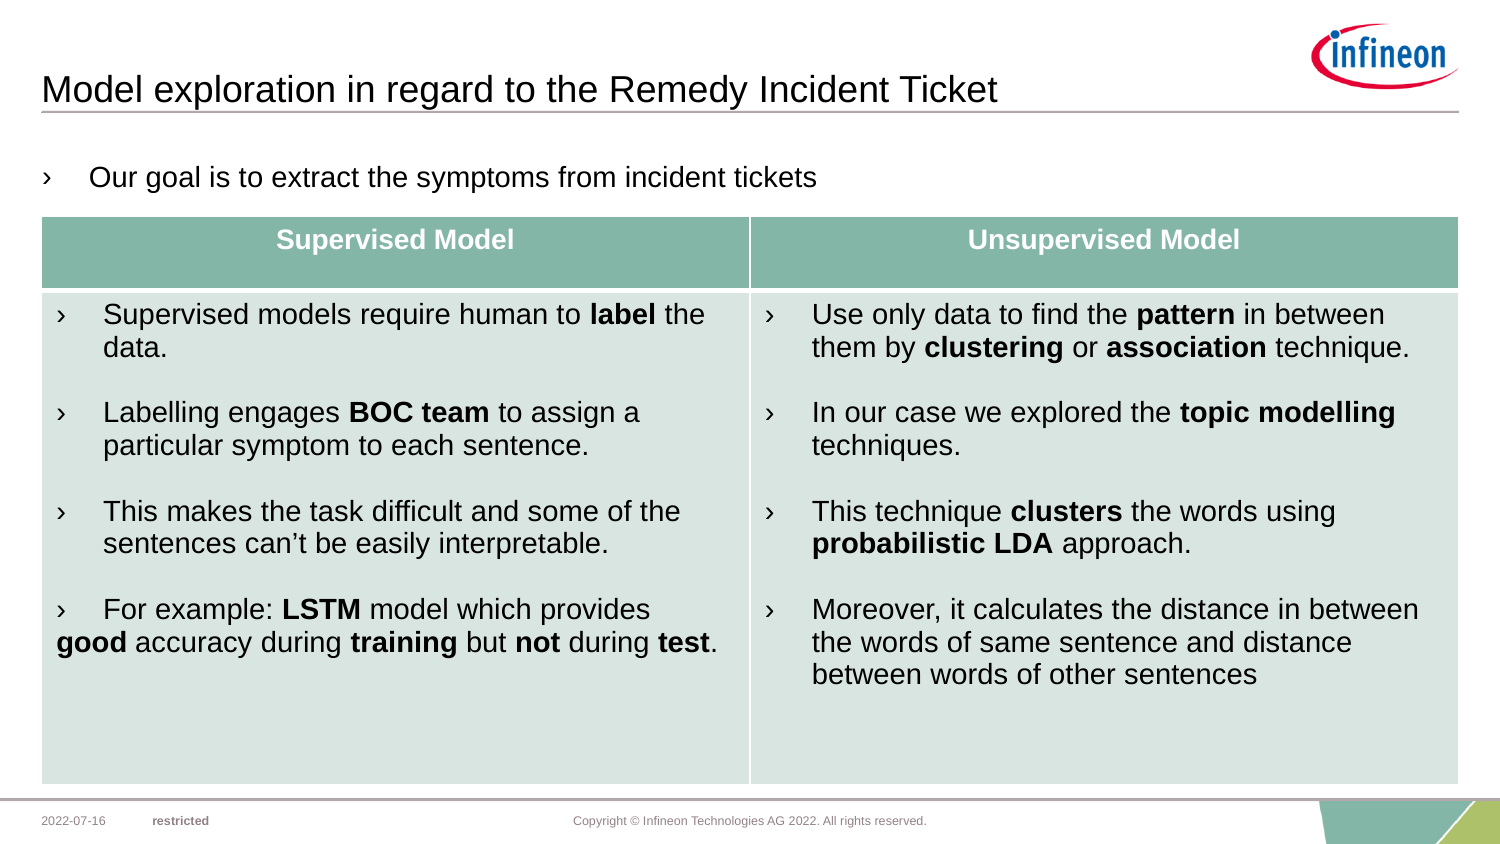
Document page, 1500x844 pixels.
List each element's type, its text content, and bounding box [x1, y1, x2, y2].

picture [0, 0, 1500, 112]
title Model exploration in regard to the Remedy Incident Ticket [41, 23, 1224, 112]
picture [0, 799, 1500, 844]
table_header Unsupervised Model [751, 217, 1458, 288]
table_header Supervised Model [42, 217, 749, 288]
table_cell Supervised models require human to label the data. Labelling engages BOC team to assign a particular symptom to each sentence. This makes the task difficult and some of the sentences can’t be easily interpretable. For example: LSTM model which provides good accuracy during training but not during test. [42, 293, 749, 784]
table_cell Use only data to find the pattern in between them by clustering or association technique. In our case we explored the topic modelling techniques. This technique clusters the words using probabilistic LDA approach. Moreover, it calculates the distance in between the words of same sentence and distance between words of other sentences [751, 293, 1458, 784]
text_box Our goal is to extract the symptoms from incident tickets [42, 158, 928, 194]
